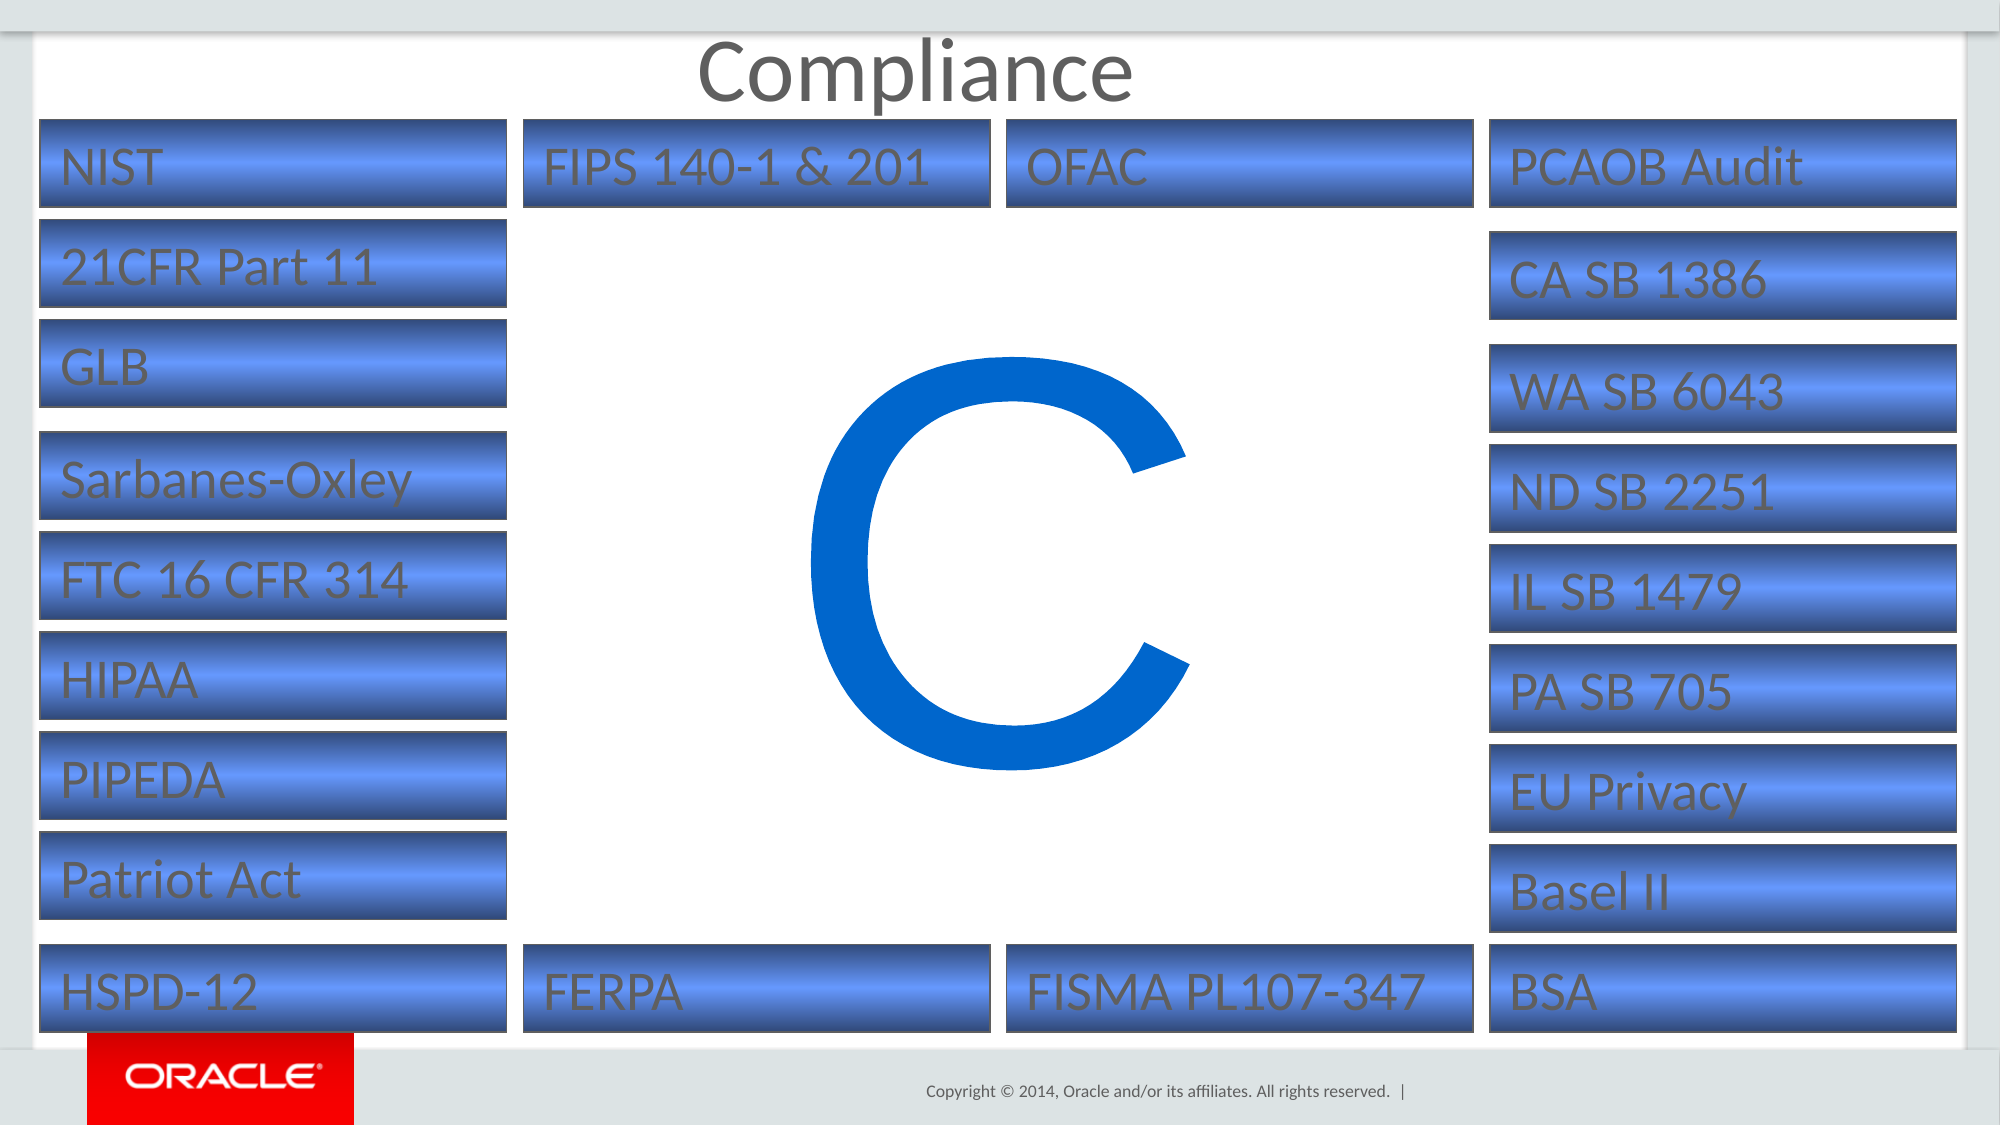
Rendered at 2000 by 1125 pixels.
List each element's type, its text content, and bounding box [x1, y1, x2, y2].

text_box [40, 119, 1957, 1033]
text_box Compliance [677, 0, 1156, 115]
picture [87, 1033, 354, 1125]
